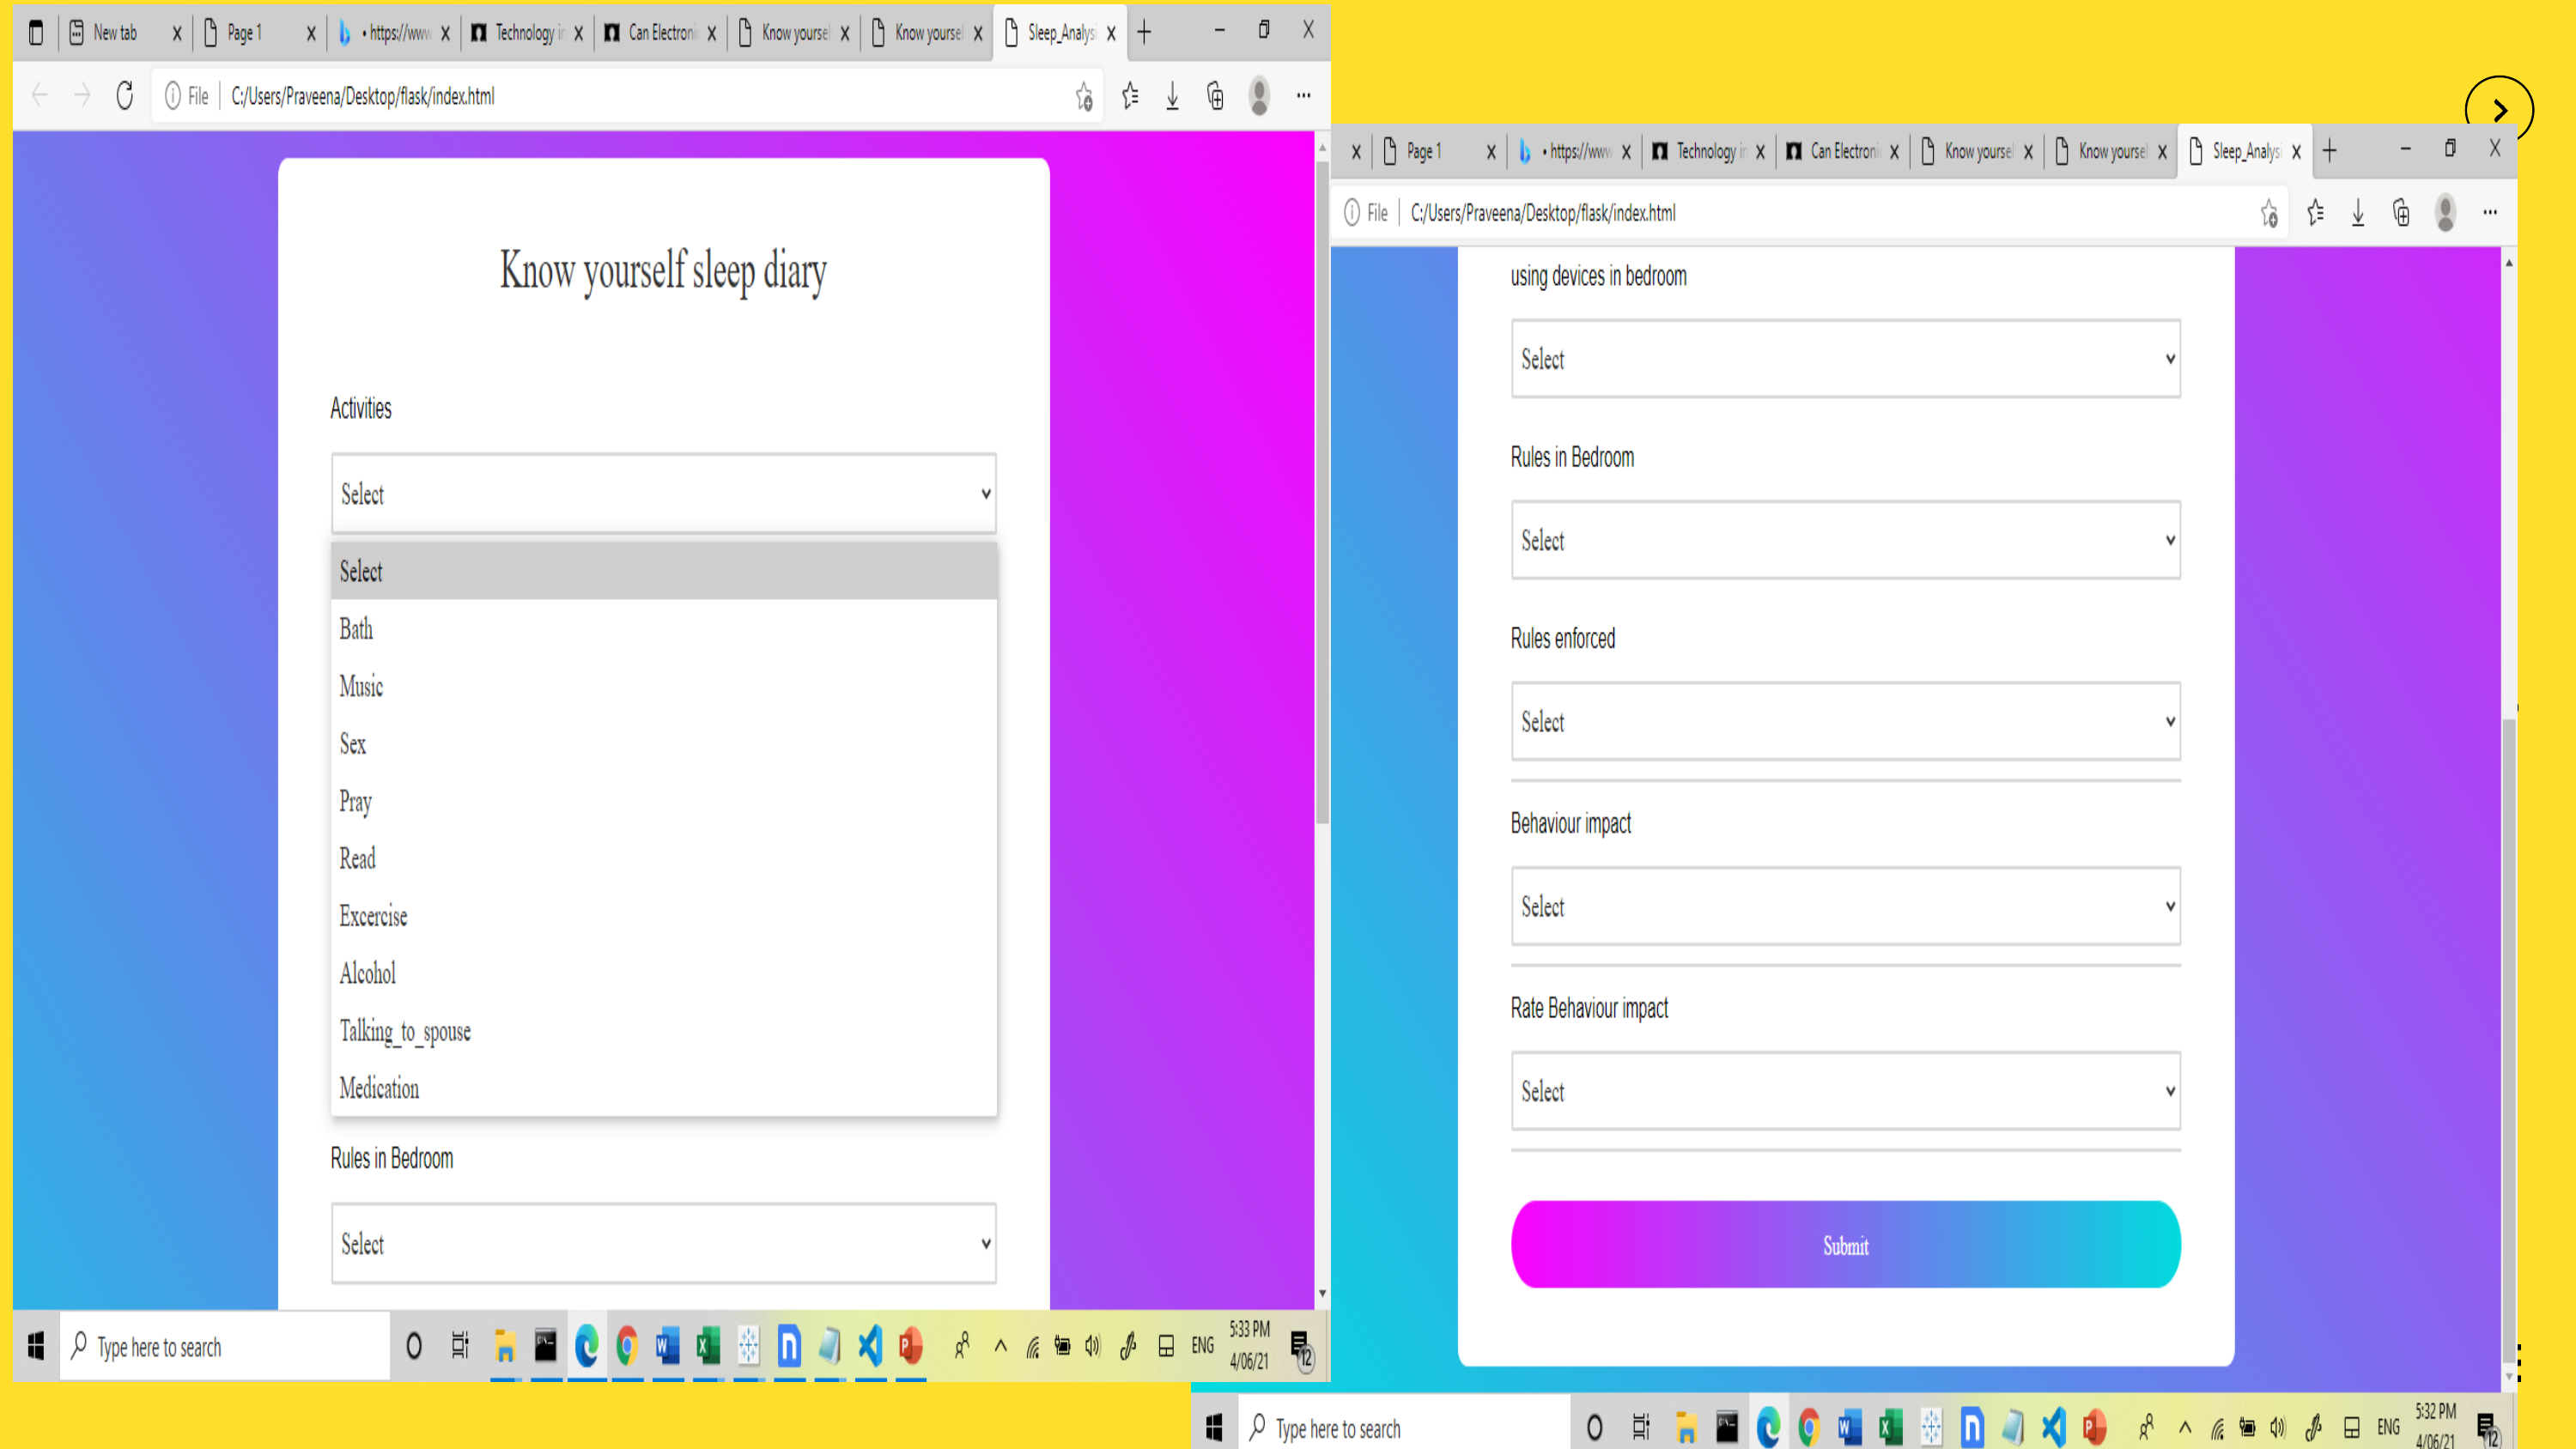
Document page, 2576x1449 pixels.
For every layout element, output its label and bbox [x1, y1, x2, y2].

picture [13, 4, 2521, 1449]
text_box [2464, 75, 2535, 145]
